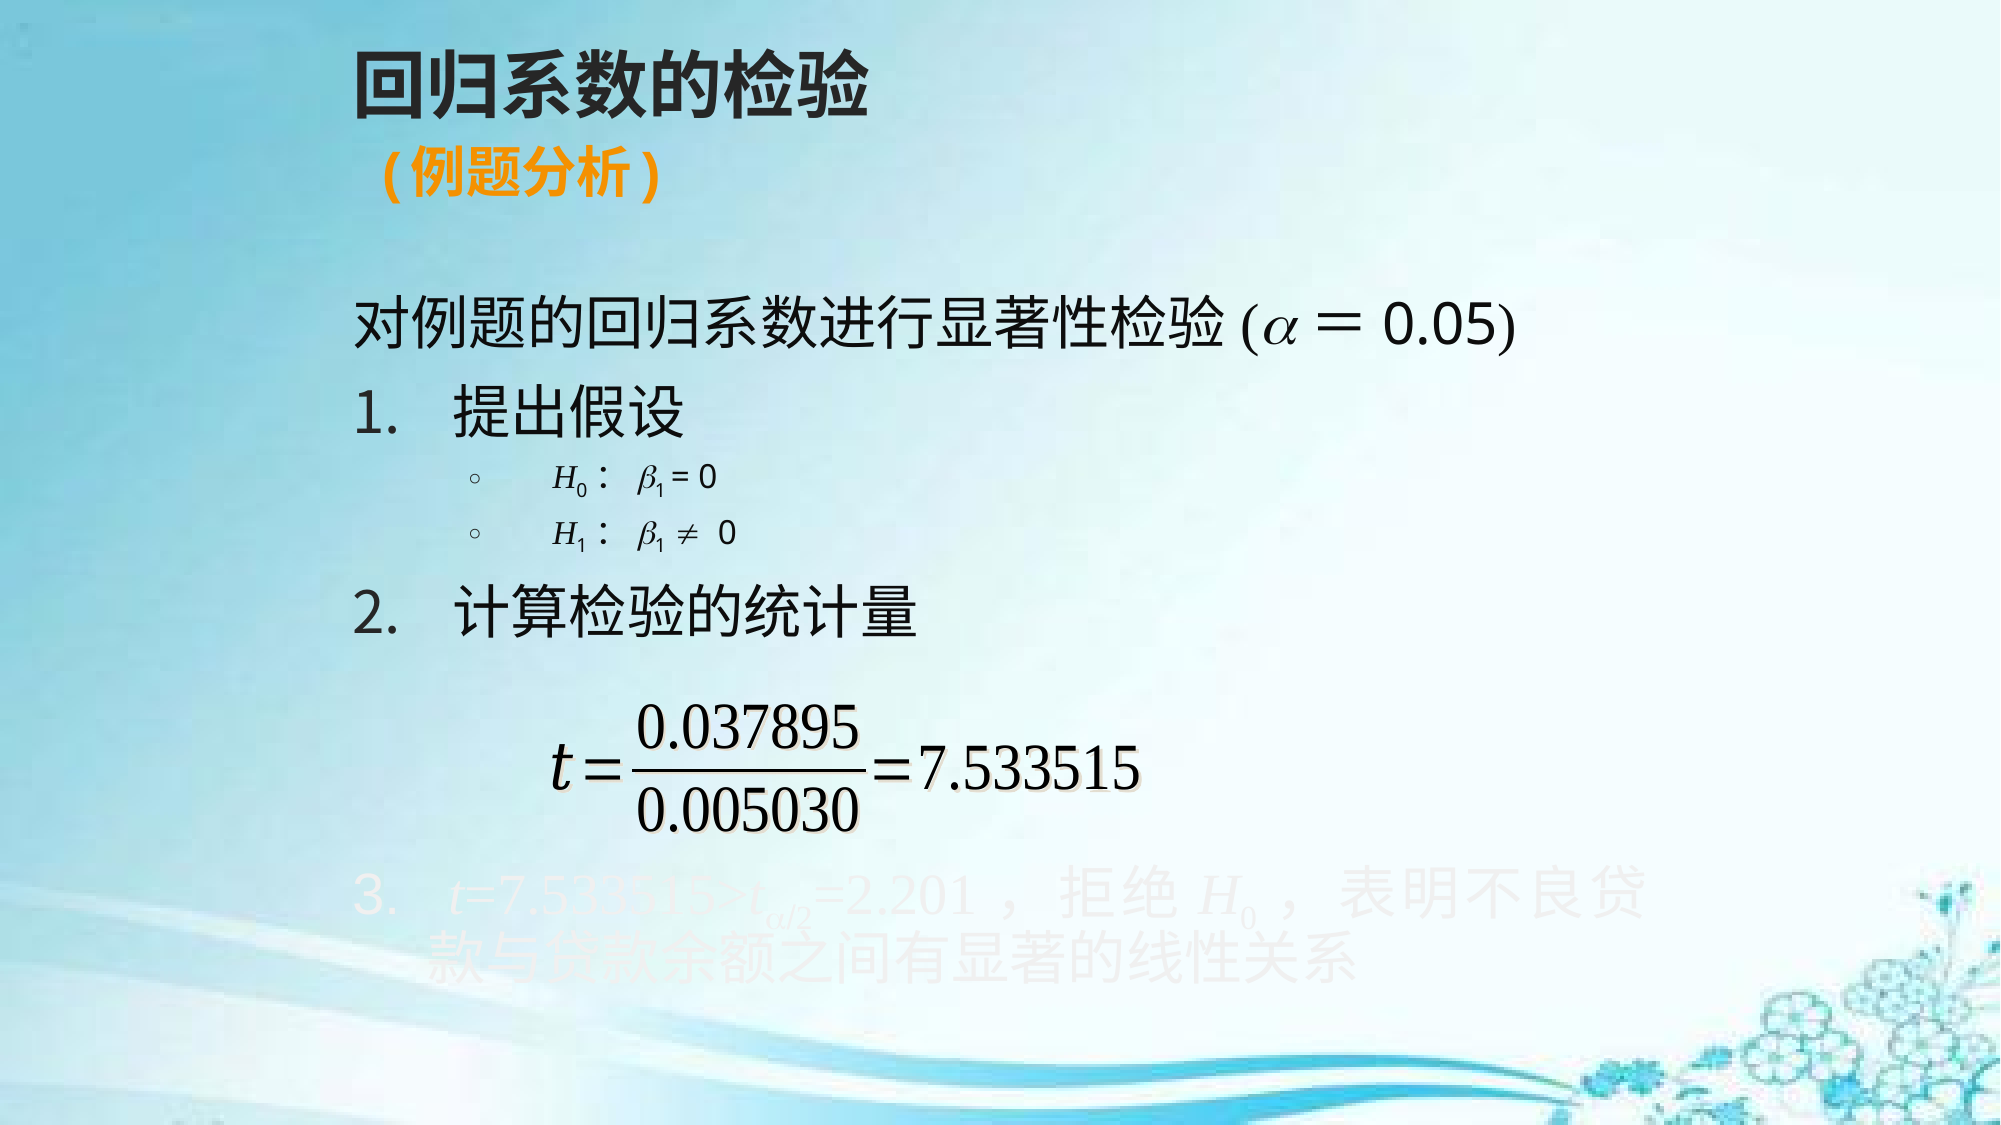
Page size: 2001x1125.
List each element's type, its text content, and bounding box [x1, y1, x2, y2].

title 回归系数的检验 (例题分析) [337, 41, 1488, 217]
picture [0, 0, 2001, 1125]
text_box t=7.533515>t=2.201，拒绝H0，表明不良贷款与贷款余额之间有显著的线性关系 [337, 849, 1663, 1000]
list 对例题的回归系数进行显著性检验(＝0.05) 提出假设 H0：b1 = 0 H1：b1  0 计算检验的统计量 [337, 278, 1663, 700]
